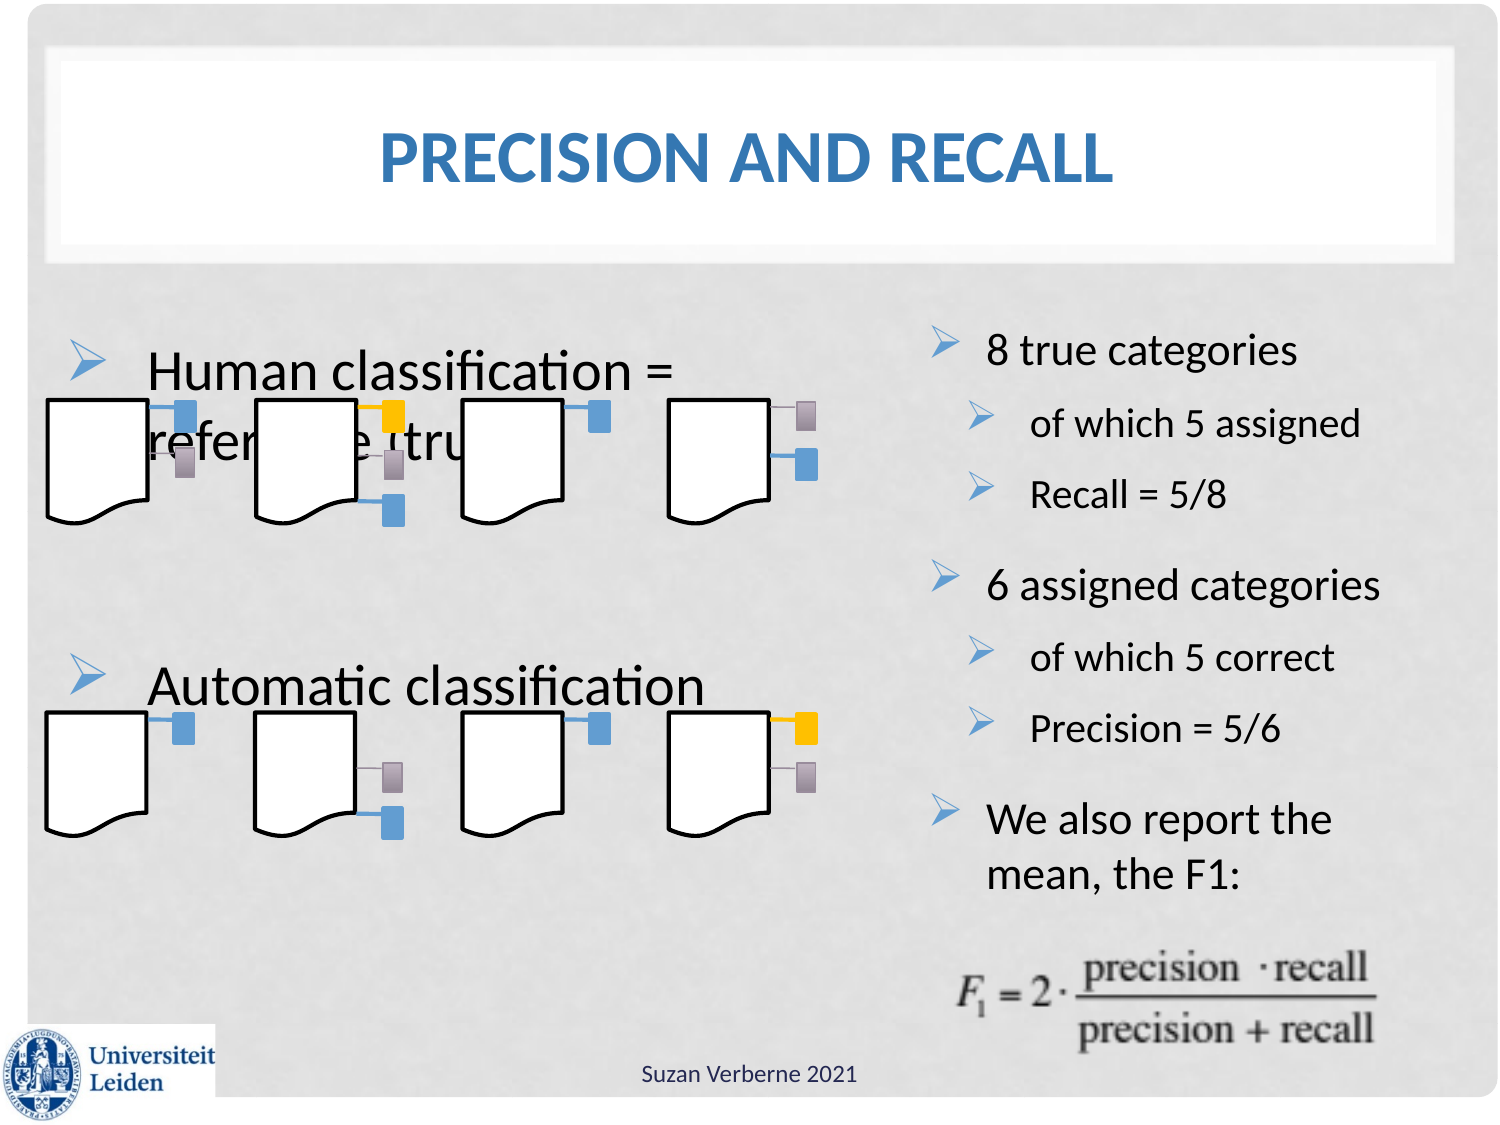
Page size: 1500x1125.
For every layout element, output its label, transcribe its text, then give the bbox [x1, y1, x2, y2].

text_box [668, 399, 816, 526]
list 8 true categories of which 5 assigned Recall = 5/8 6 assigned categories of which 5 correct Precision = 5/6 We also report the mean, the F1: [912, 312, 1425, 1005]
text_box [949, 937, 1383, 1059]
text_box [255, 399, 404, 526]
footer Suzan Verberne 2021 [512, 1042, 988, 1103]
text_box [47, 399, 195, 526]
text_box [46, 712, 194, 838]
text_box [462, 399, 610, 526]
list Human classification = reference (true) Automatic classification [50, 324, 850, 725]
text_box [668, 712, 816, 838]
title Precision and recall [69, 66, 1425, 238]
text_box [254, 712, 403, 838]
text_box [462, 712, 610, 838]
picture [0, 1024, 216, 1125]
